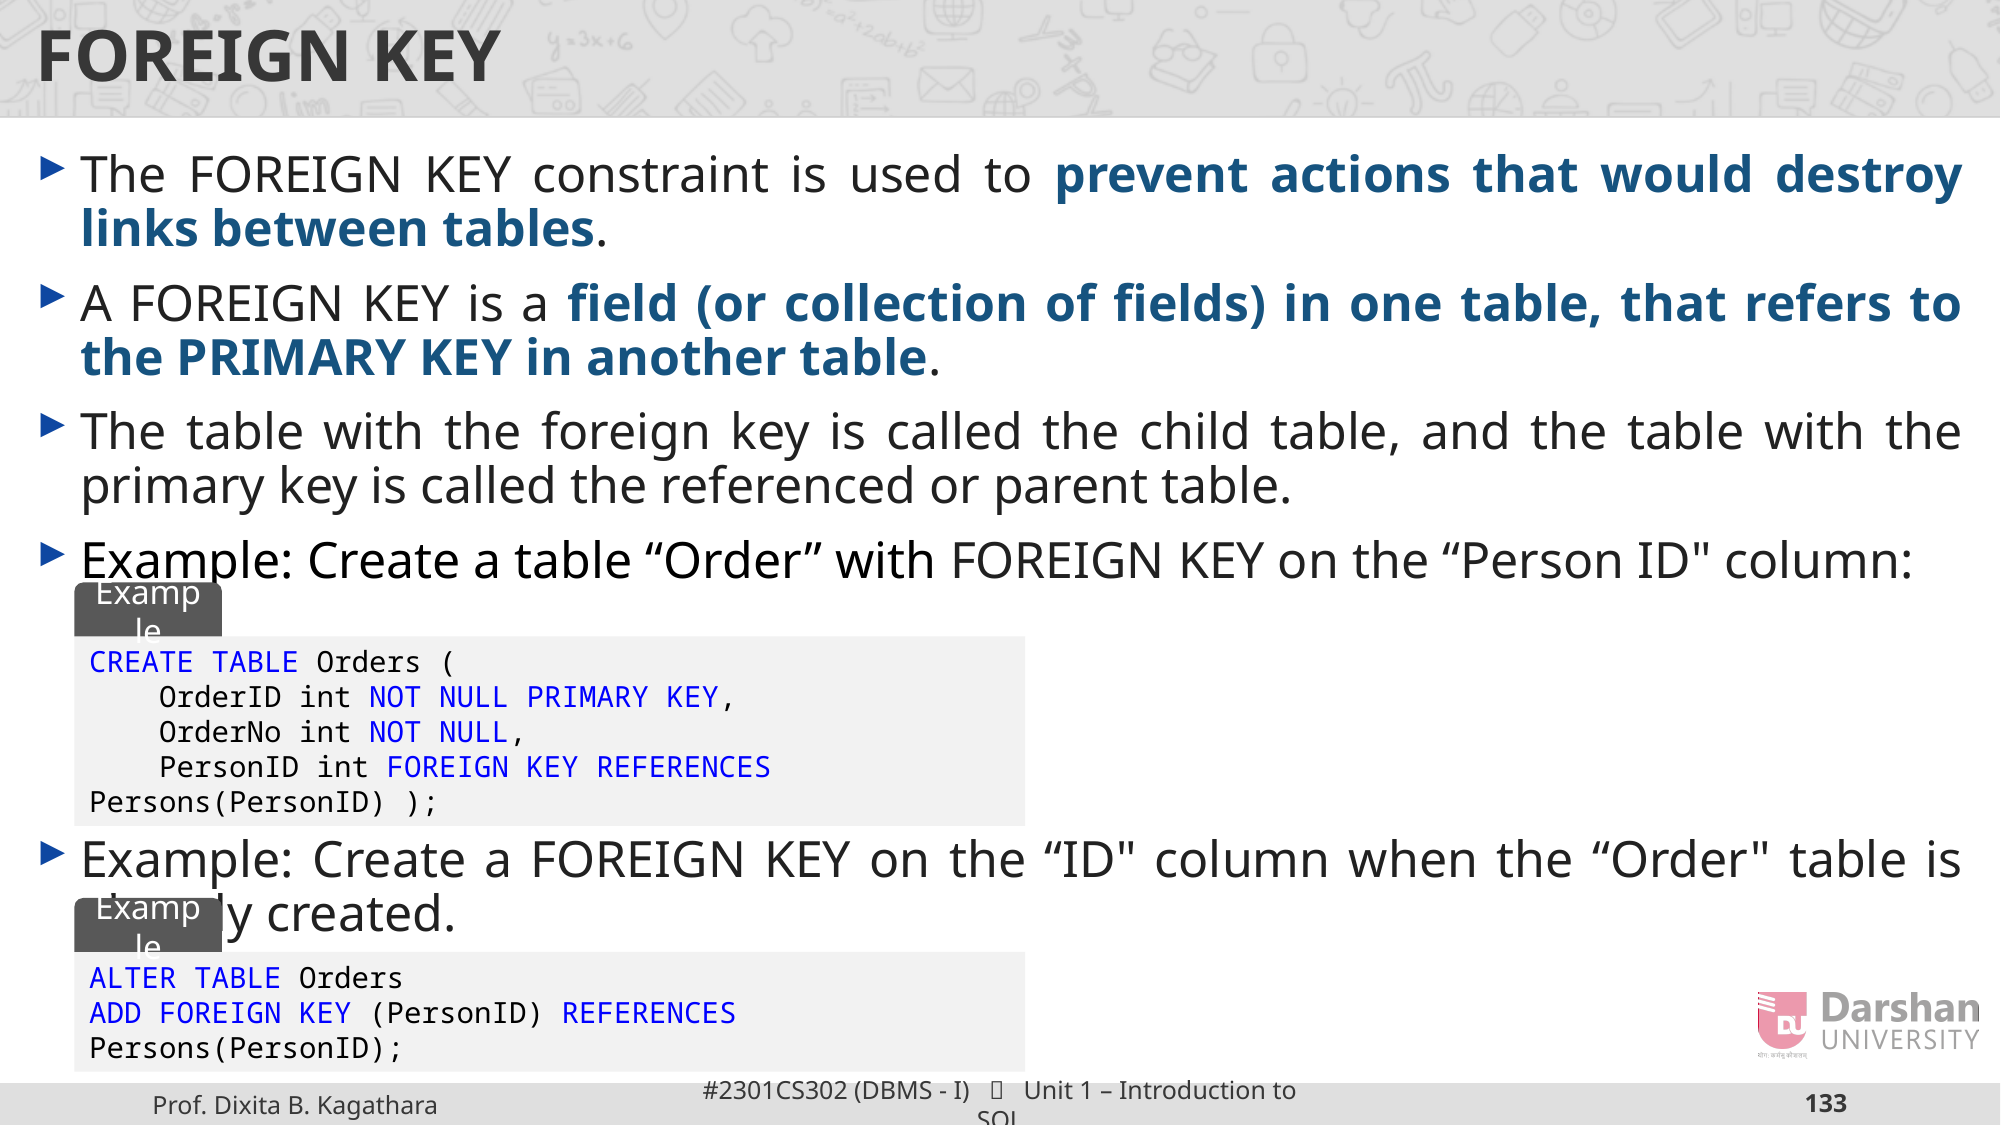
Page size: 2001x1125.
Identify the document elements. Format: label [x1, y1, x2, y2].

text_box [73, 581, 1026, 826]
list [21, 141, 1979, 1059]
title [0, 0, 2000, 117]
text_box [73, 896, 1026, 1072]
